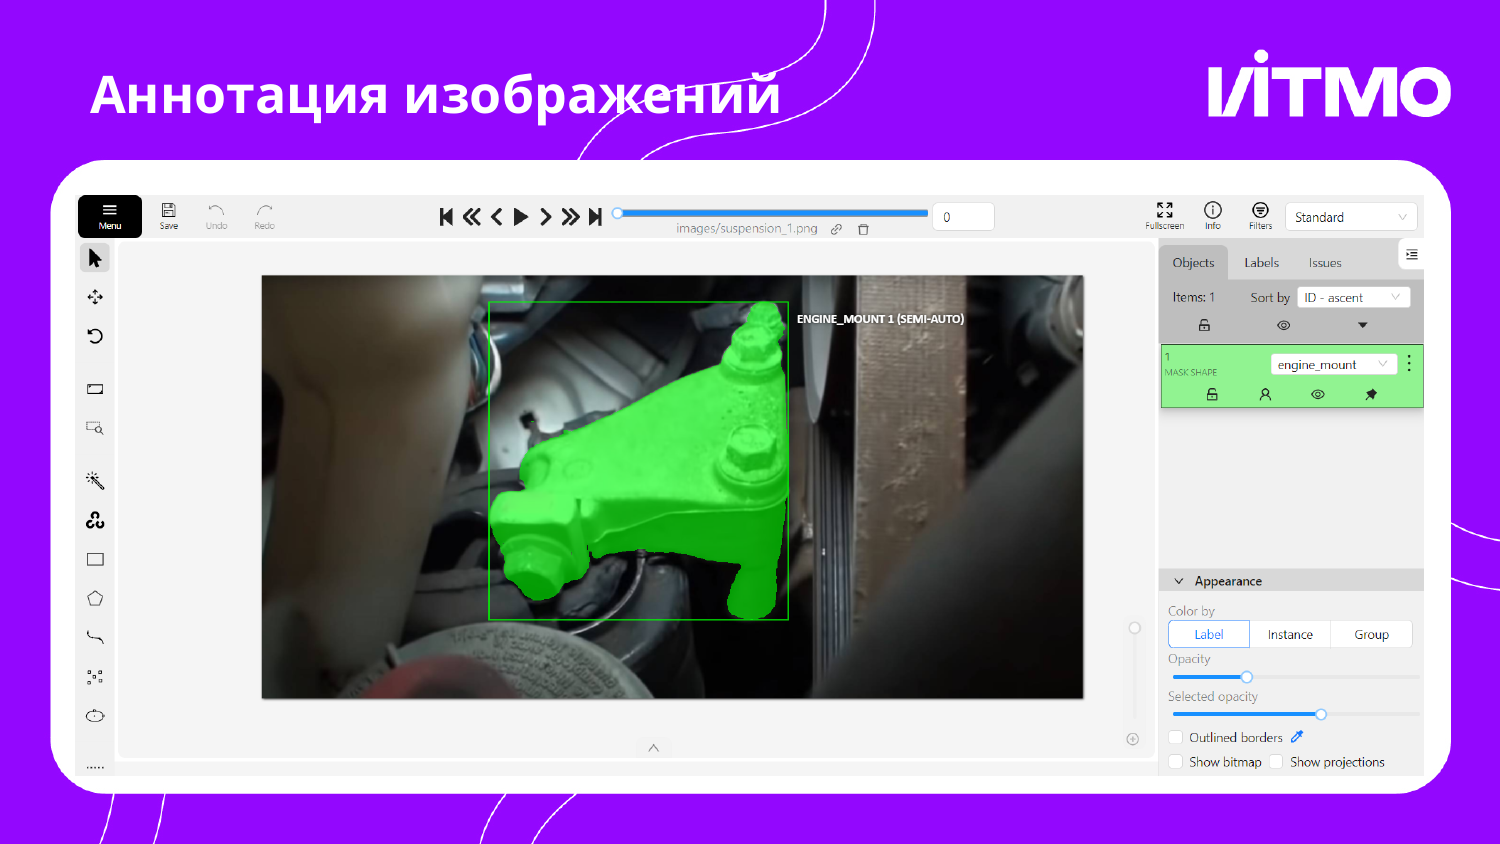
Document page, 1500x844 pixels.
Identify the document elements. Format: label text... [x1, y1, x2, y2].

title Аннотация изображений [75, 50, 1195, 137]
picture [0, 0, 1500, 844]
